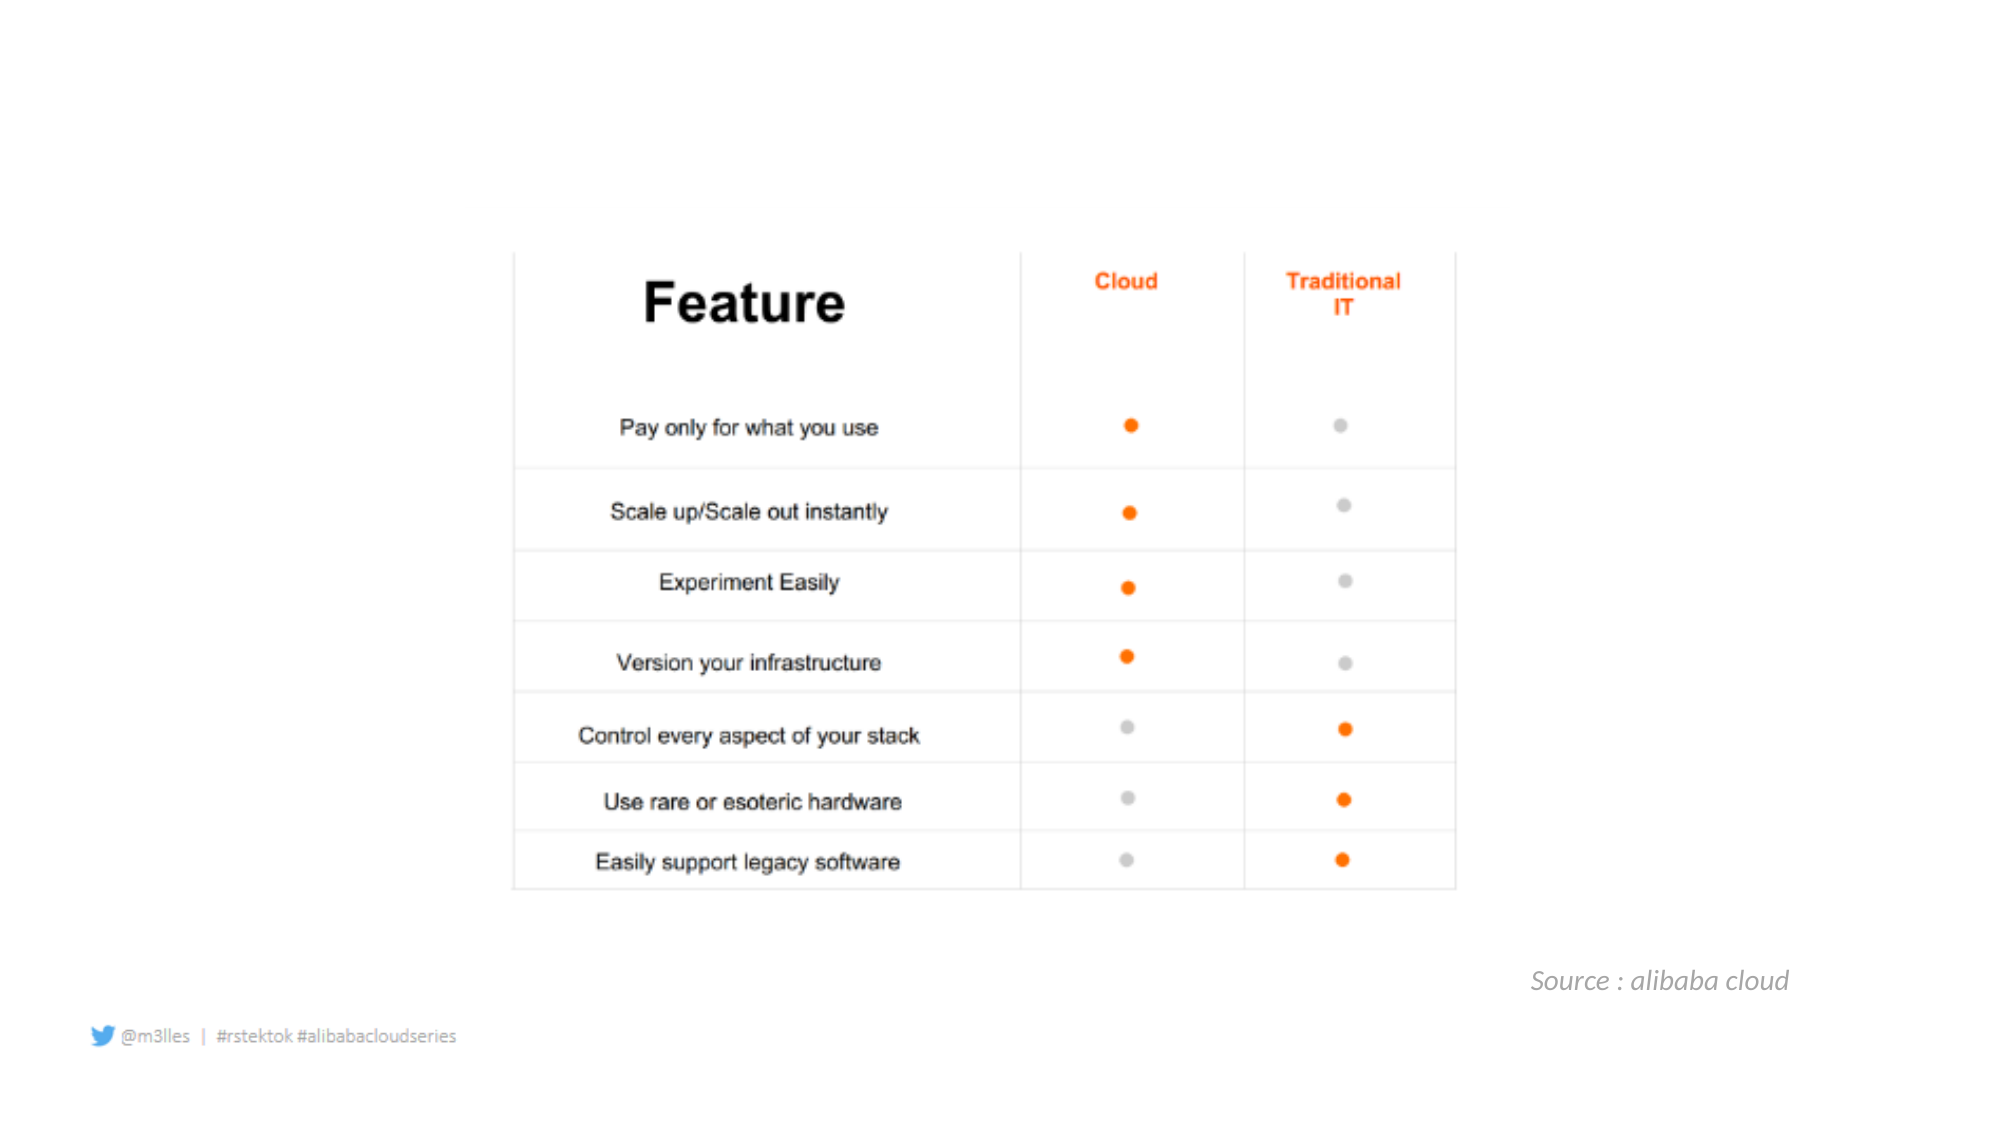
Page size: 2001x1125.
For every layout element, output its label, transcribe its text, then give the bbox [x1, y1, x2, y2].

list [465, 206, 1510, 916]
text_box Source : alibaba cloud [1346, 953, 1805, 1004]
picture [69, 1008, 481, 1060]
